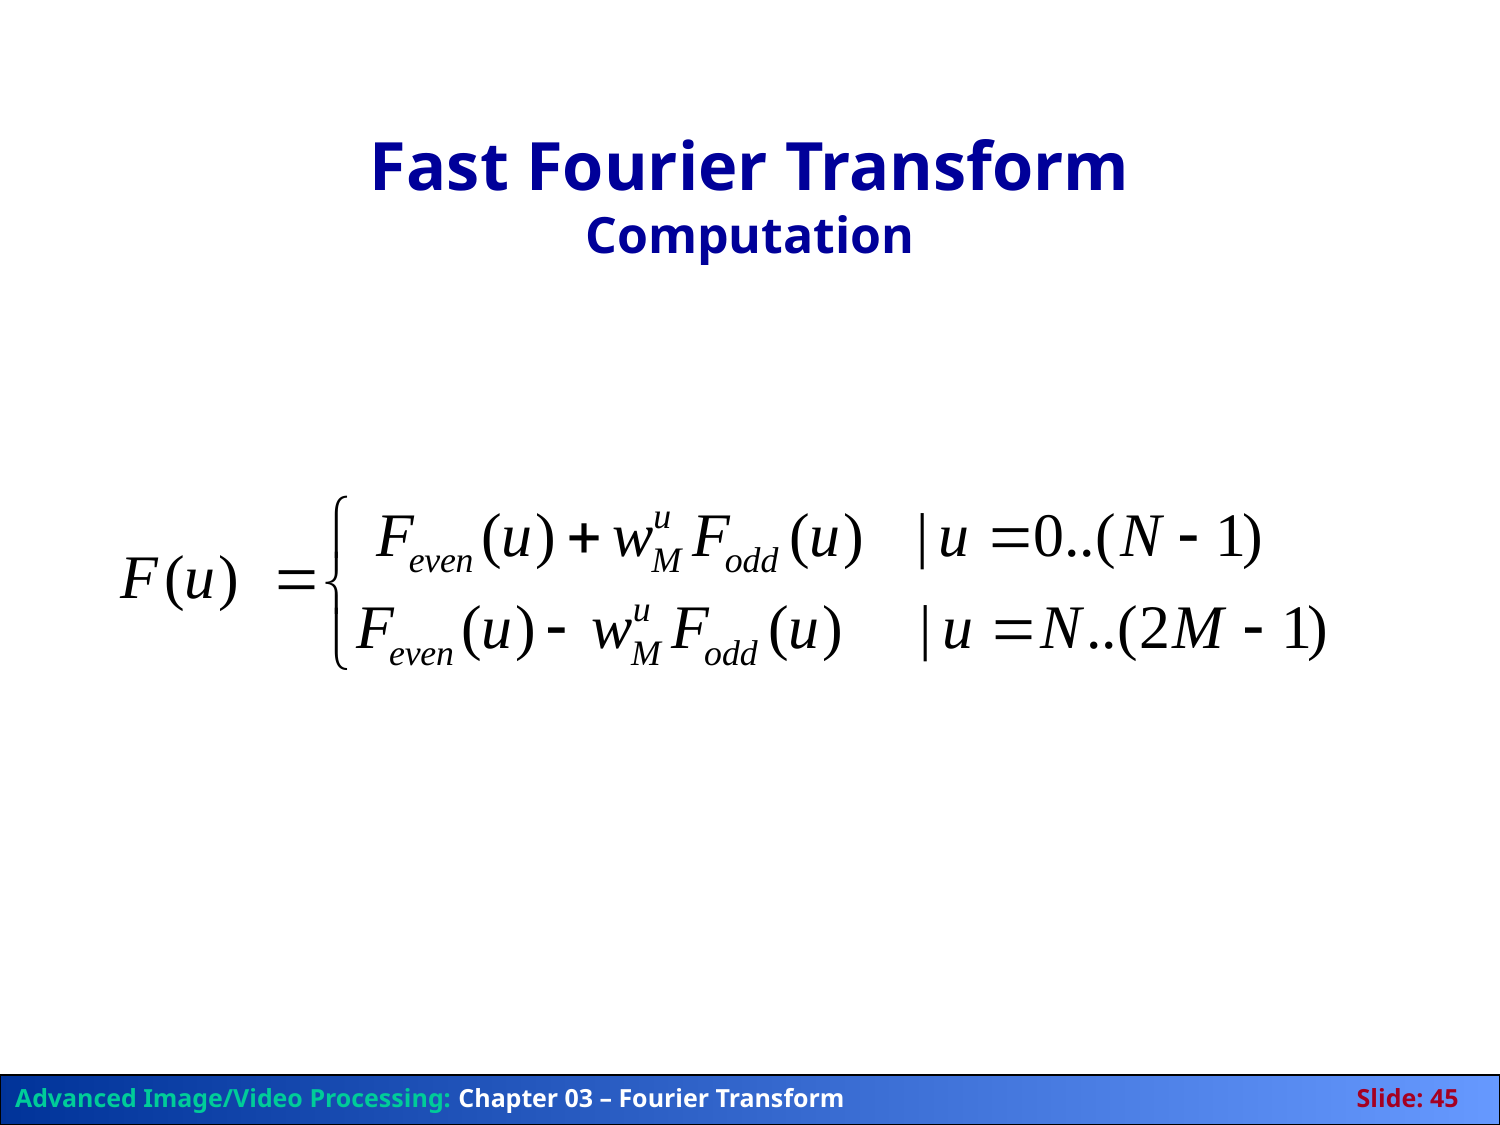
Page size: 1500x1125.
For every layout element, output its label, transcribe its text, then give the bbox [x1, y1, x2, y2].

footer Advanced Image/Video Processing: Chapter 03 – Fourier Transform Slide: 45 [0, 1074, 1500, 1125]
title Fast Fourier Transform Computation [112, 99, 1388, 288]
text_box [108, 485, 1342, 682]
